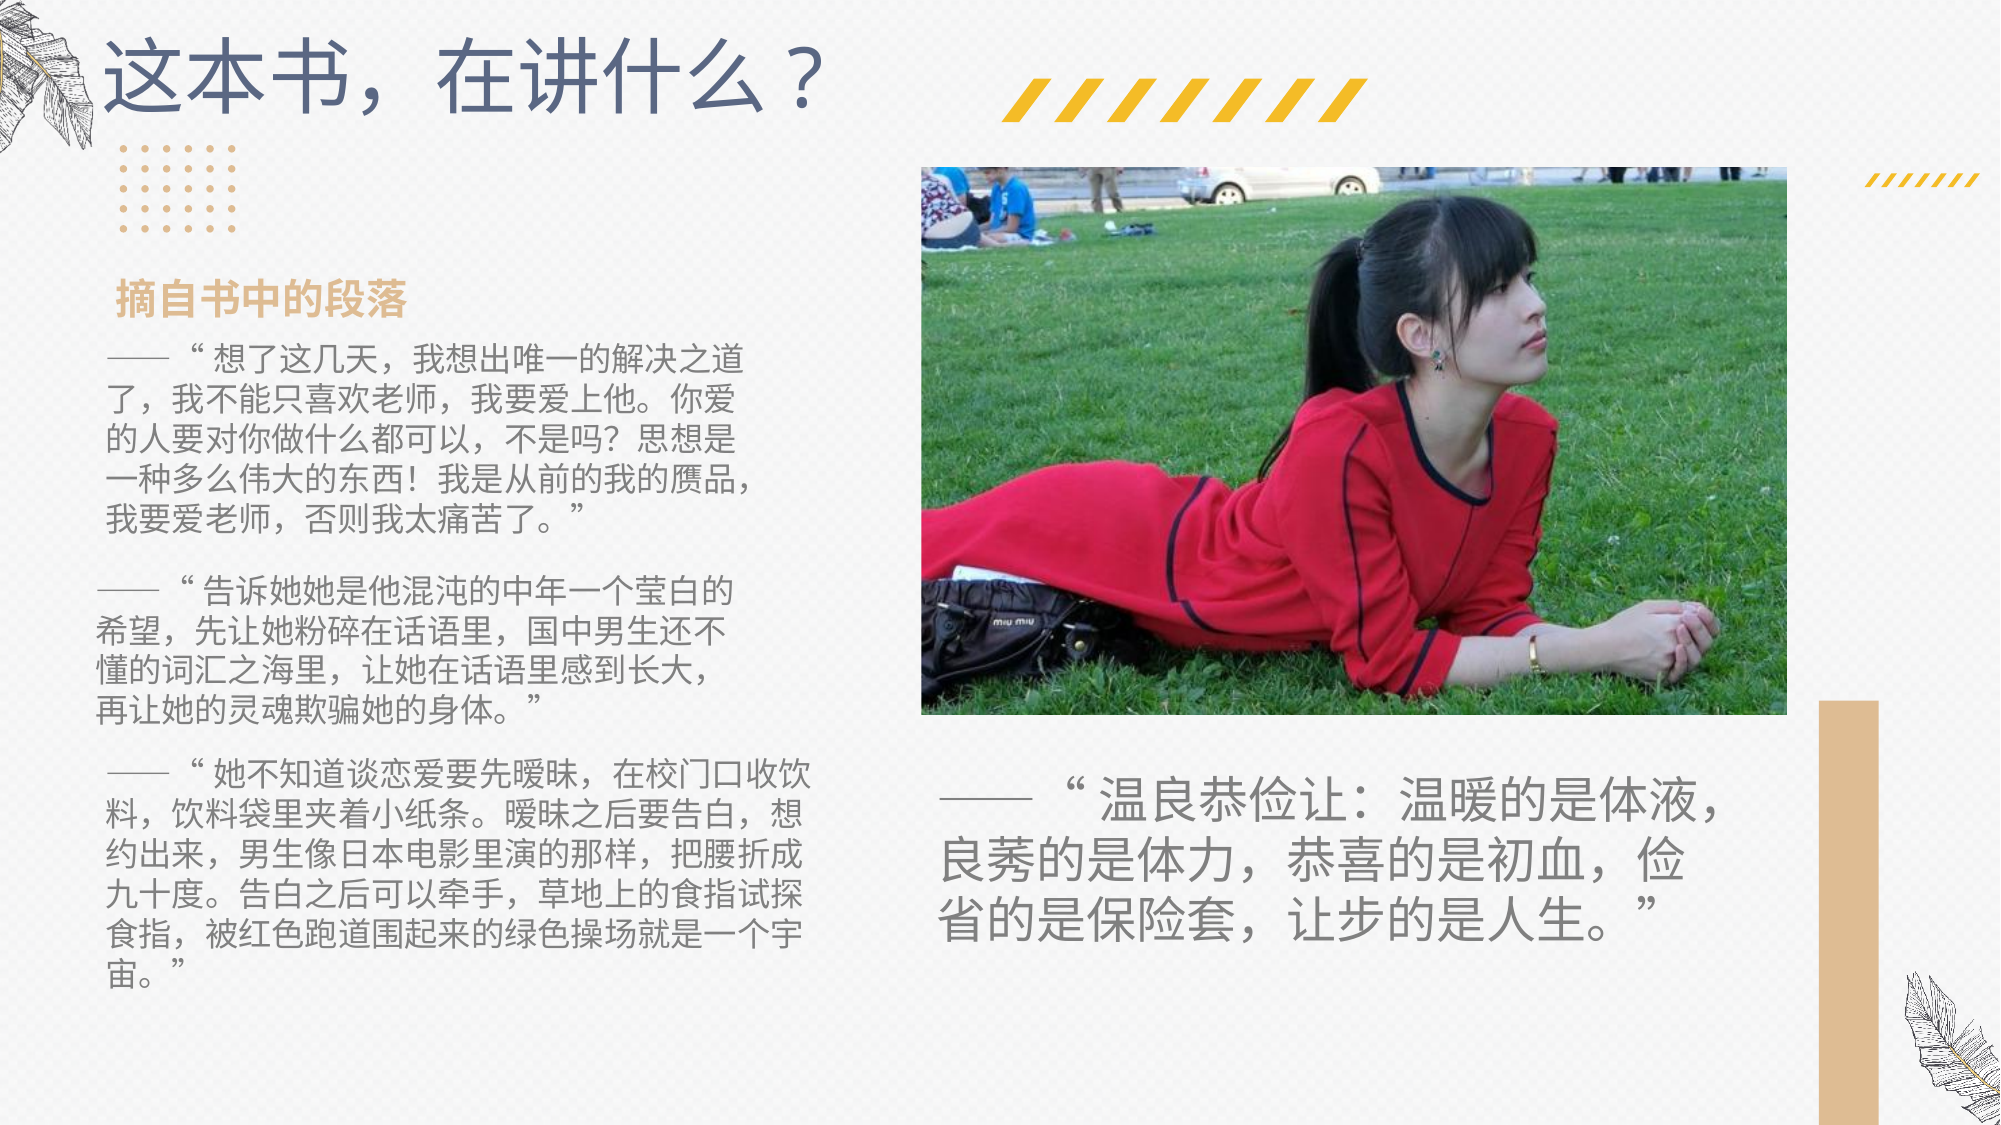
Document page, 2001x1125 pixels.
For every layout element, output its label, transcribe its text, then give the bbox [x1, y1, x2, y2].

text_box 这本书，在讲什么? [86, 17, 839, 132]
text_box ——“她不知道谈恋爱要先暧昧，在校门口收饮料，饮料袋里夹着小纸条。暧昧之后要告白，想约出来，男生像日本电影里演的那样，把腰折成九十度。告白之后可以牵手，草地上的食指试探食指，被红色跑道围起来的绿色操场就是一个宇宙。” [90, 746, 839, 1001]
text_box [1818, 699, 1880, 1125]
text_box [1001, 78, 1368, 122]
picture [0, 0, 2000, 1125]
text_box 摘自书中的段落 [71, 240, 452, 331]
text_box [119, 145, 236, 233]
text_box ——“温良恭俭让：温暖的是体液，良莠的是体力，恭喜的是初血，俭省的是保险套，让步的是人生。” [921, 760, 1746, 956]
text_box ——“告诉她她是他混沌的中年一个莹白的希望，先让她粉碎在话语里，国中男生还不懂的词汇之海里，让她在话语里感到长大，再让她的灵魂欺骗她的身体。” [80, 562, 763, 737]
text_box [1864, 173, 1980, 188]
text_box ——“想了这几天，我想出唯一的解决之道了，我不能只喜欢老师，我要爱上他。你爱的人要对你做什么都可以，不是吗？思想是一种多么伟大的东西！我是从前的我的赝品，我要爱老师，否则我太痛苦了。” [90, 331, 773, 546]
